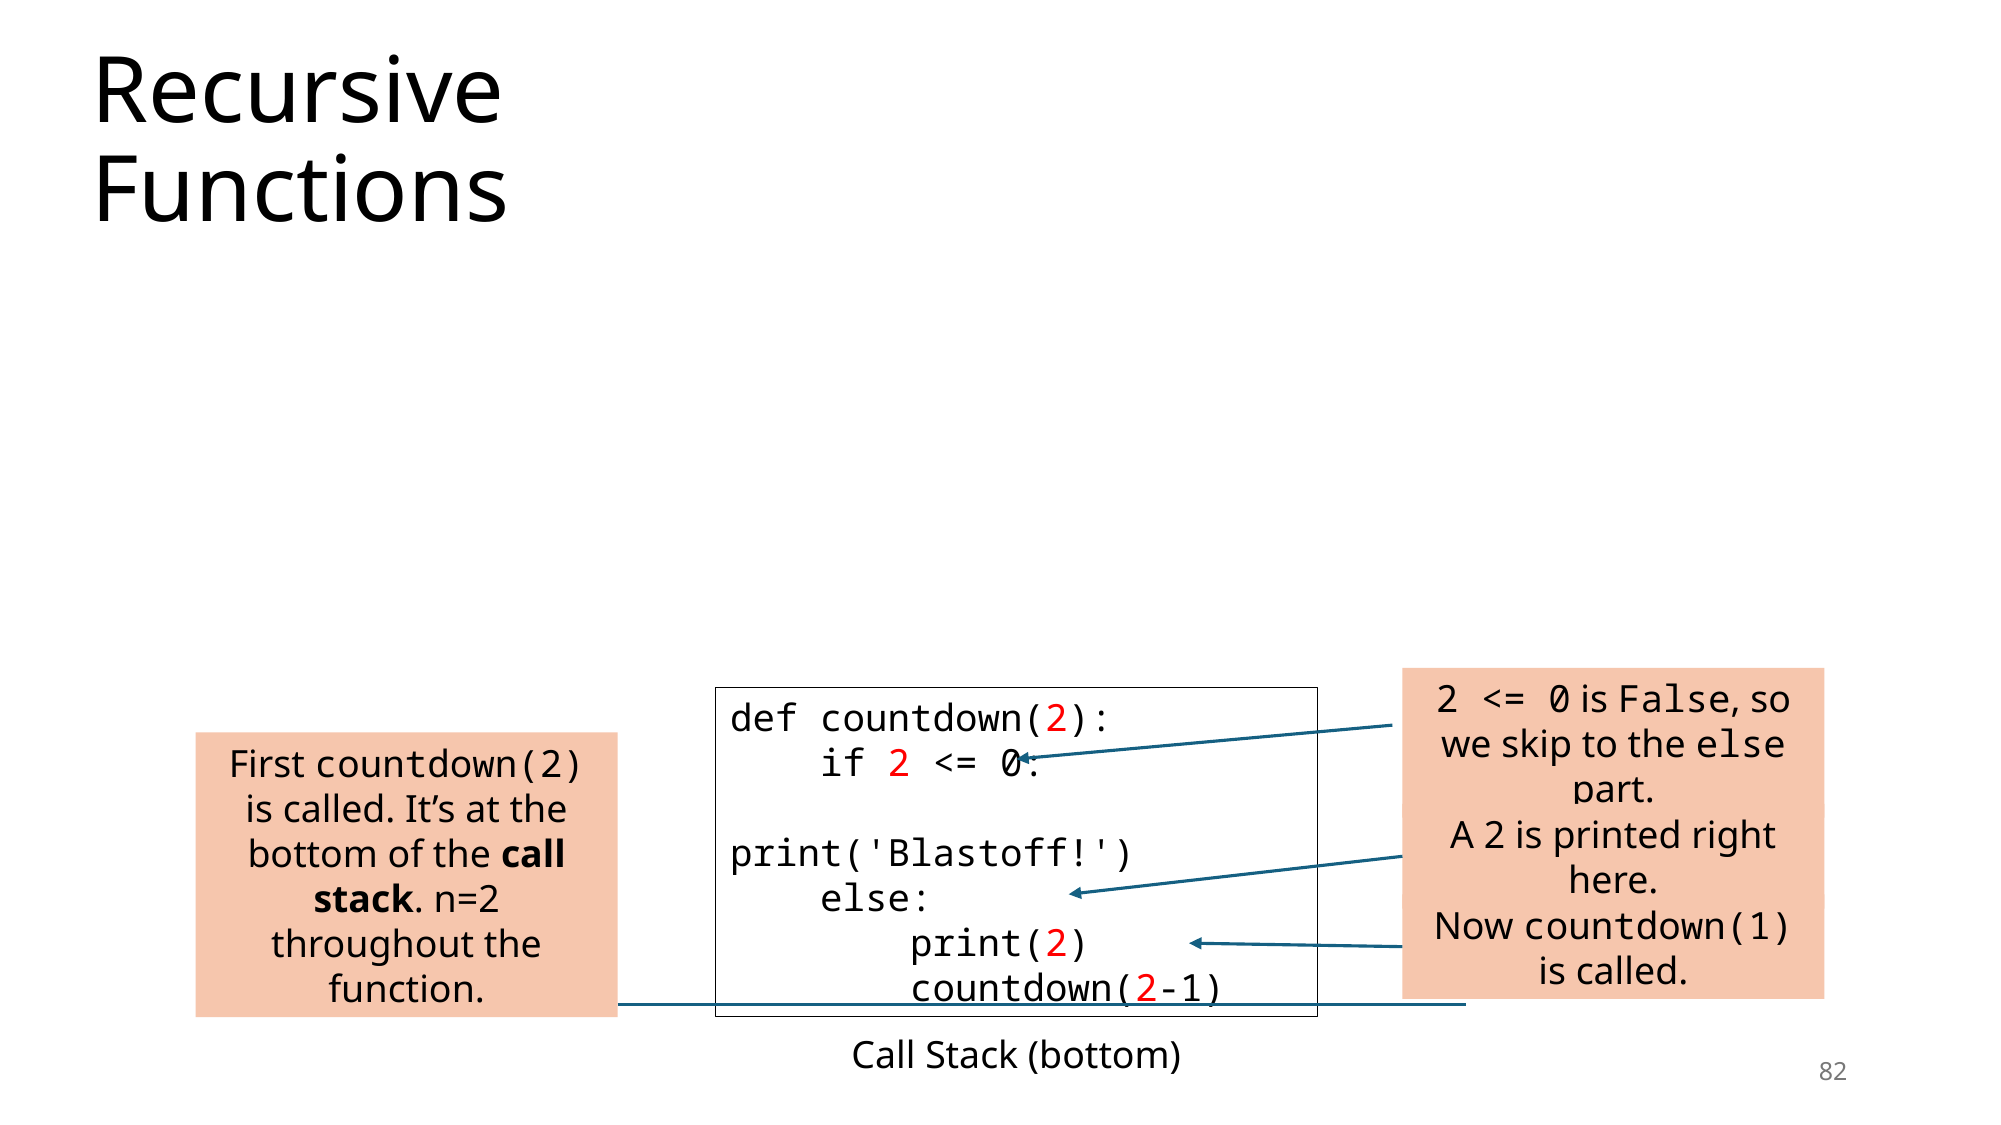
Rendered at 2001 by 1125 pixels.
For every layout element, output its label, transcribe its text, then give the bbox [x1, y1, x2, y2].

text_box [1015, 724, 1393, 760]
text_box def countdown(2): if 2 <= 0: print('Blastoff!') else: print(2) countdown(2-1) [715, 687, 1318, 1003]
text_box First countdown(2) is called. It’s at the bottom of the call stack. n=2 throughout the function. [195, 732, 618, 1018]
text_box Call Stack (bottom) [836, 1023, 1196, 1084]
text_box Now countdown(1) is called. [1402, 894, 1825, 999]
text_box 2 <= 0 is False, so we skip to the else part. [1402, 667, 1825, 803]
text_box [1068, 833, 1403, 895]
text_box A 2 is printed right here. [1402, 803, 1825, 894]
title Recursive Functions [76, 33, 644, 251]
slide_number 82 [1412, 1042, 1863, 1103]
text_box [1188, 942, 1403, 948]
text_box def countdown(2): if 2 <= 0: print('Blastoff!') else: print(2) countdown(2-1) [715, 1006, 1318, 1017]
